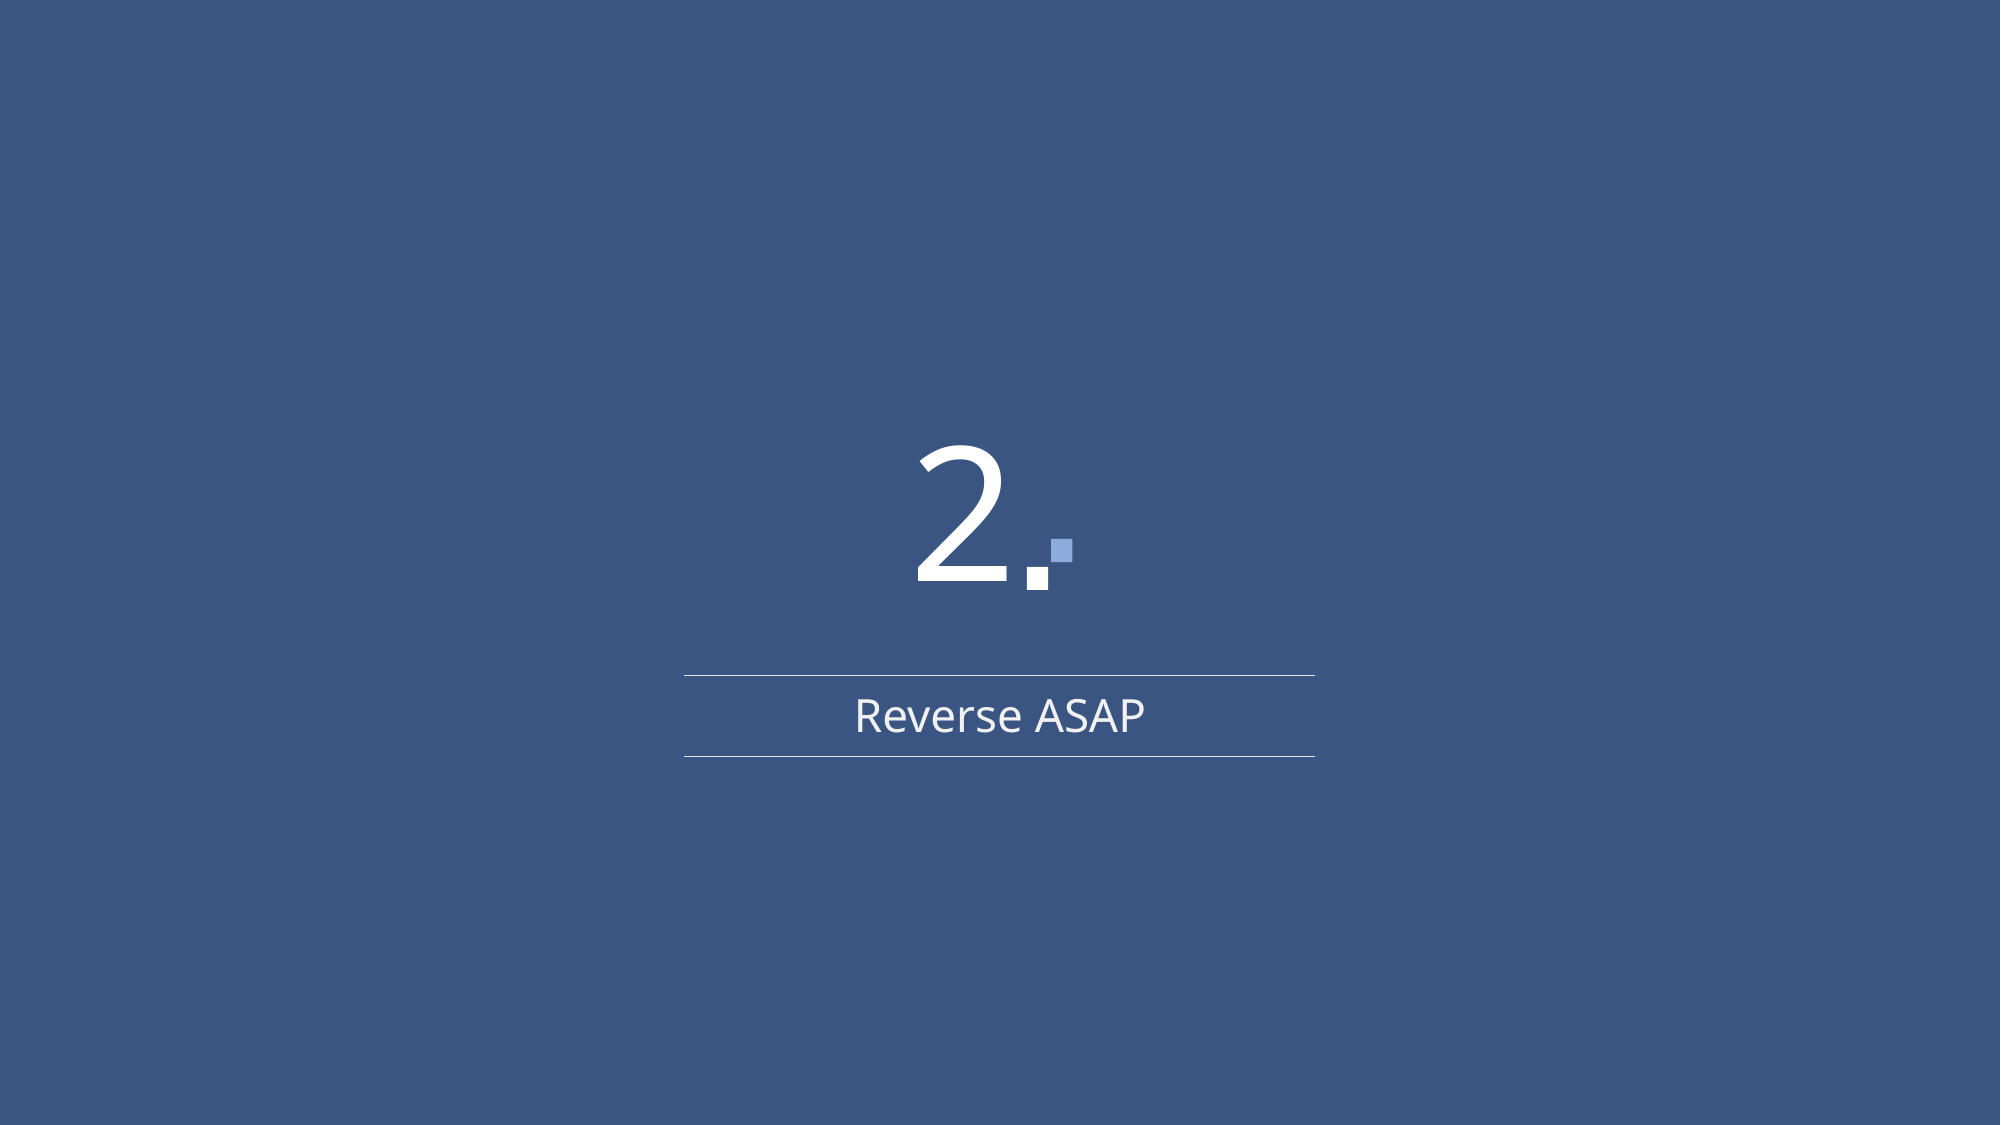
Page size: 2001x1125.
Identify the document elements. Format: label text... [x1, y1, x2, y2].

title 2 [894, 447, 1019, 630]
list Reverse ASAP [567, 685, 1433, 783]
